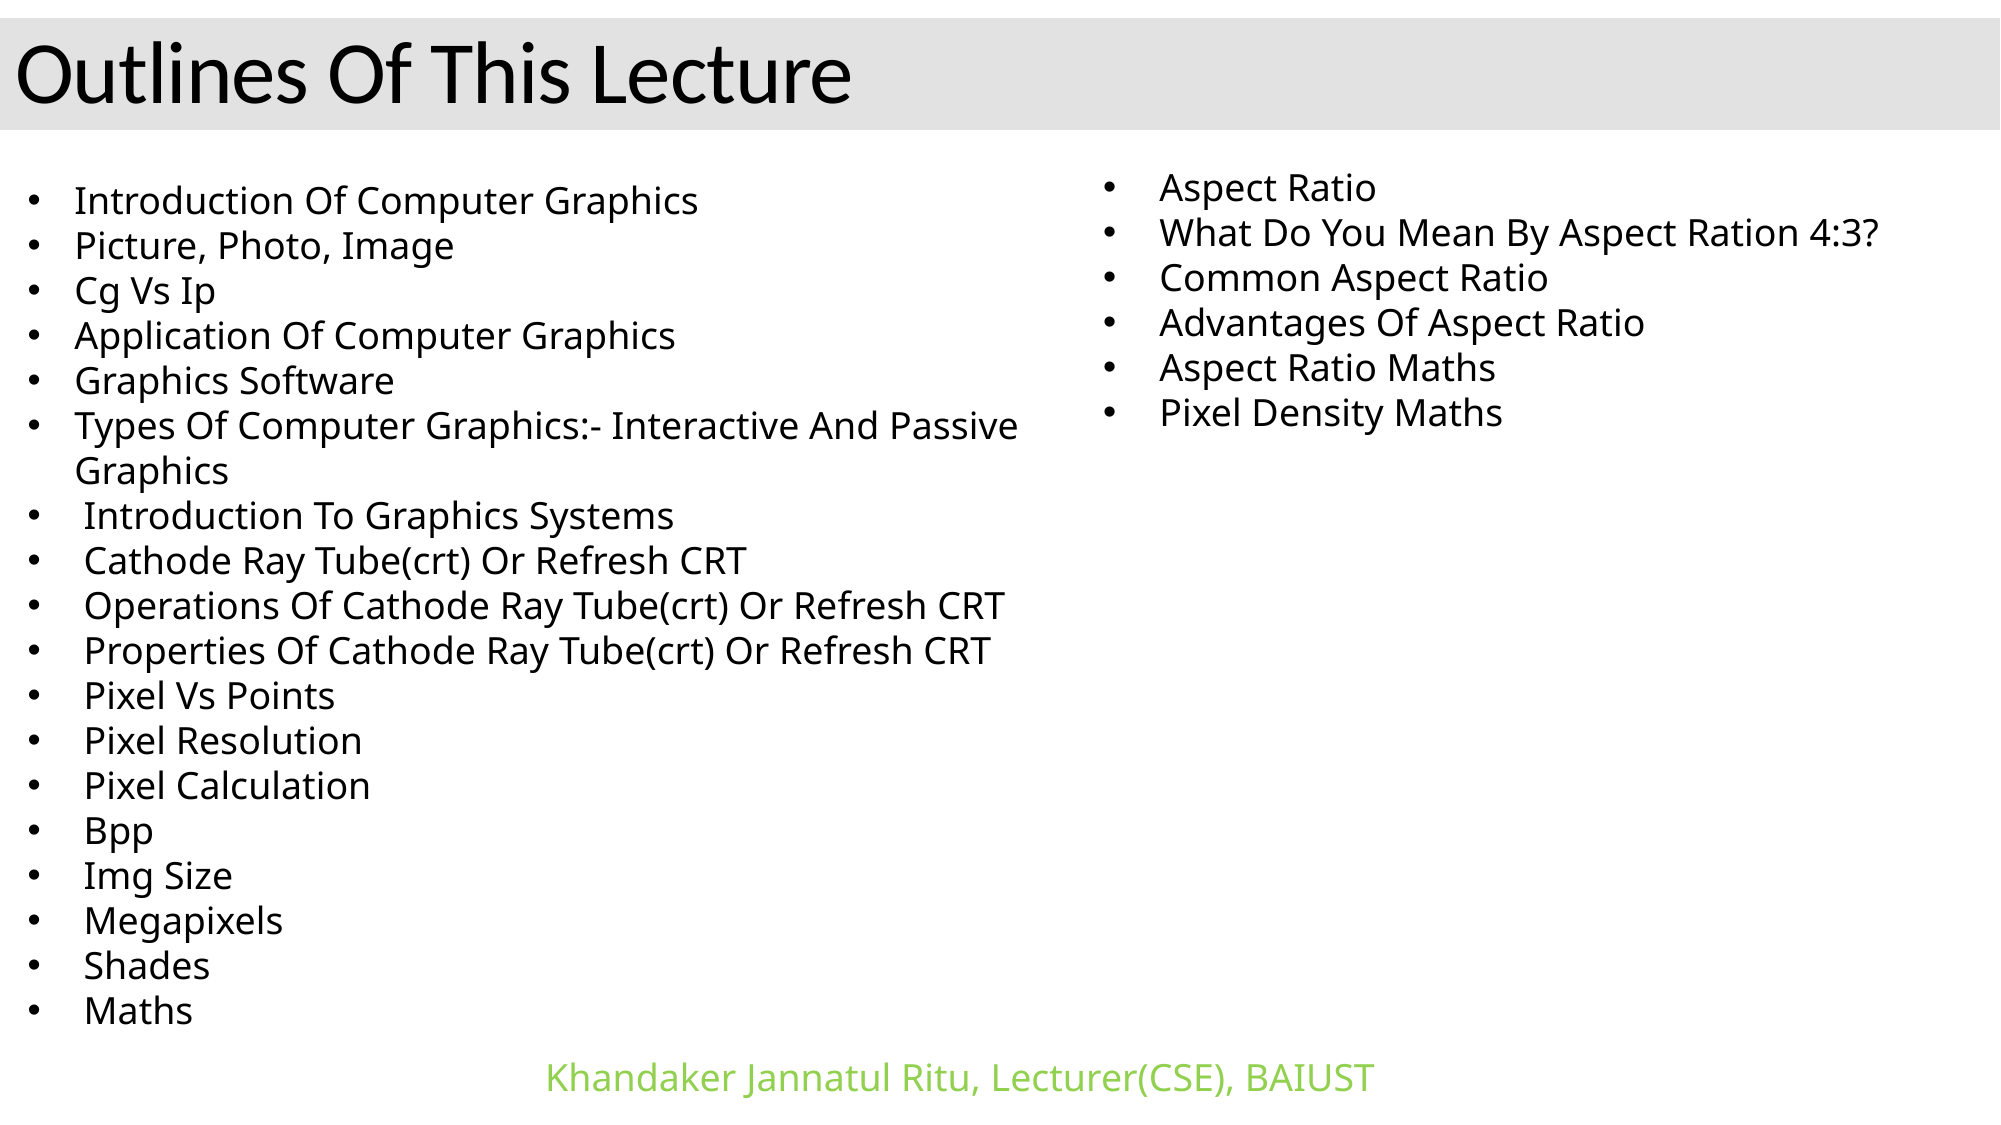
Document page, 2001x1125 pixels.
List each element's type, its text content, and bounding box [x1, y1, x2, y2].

title Outlines Of This Lecture [0, 18, 2000, 130]
text_box Khandaker Jannatul Ritu, Lecturer(CSE), BAIUST [530, 1046, 1642, 1106]
text_box Introduction Of Computer Graphics Picture, Photo, Image Cg Vs Ip Application Of Computer Graphics Graphics Software Types Of Computer Graphics:- Interactive And Passive Graphics Introduction To Graphics Systems Cathode Ray Tube(crt) Or Refresh CRT Operations Of Cathode Ray Tube(crt) Or Refresh CRT Properties Of Cathode Ray Tube(crt) Or Refresh CRT Pixel Vs Points Pixel Resolution Pixel Calculation Bpp Img Size Megapixels Shades Maths [12, 169, 1110, 1085]
text_box Aspect Ratio What Do You Mean By Aspect Ration 4:3? Common Aspect Ratio Advantages Of Aspect Ratio Aspect Ratio Maths Pixel Density Maths [1088, 156, 2000, 441]
